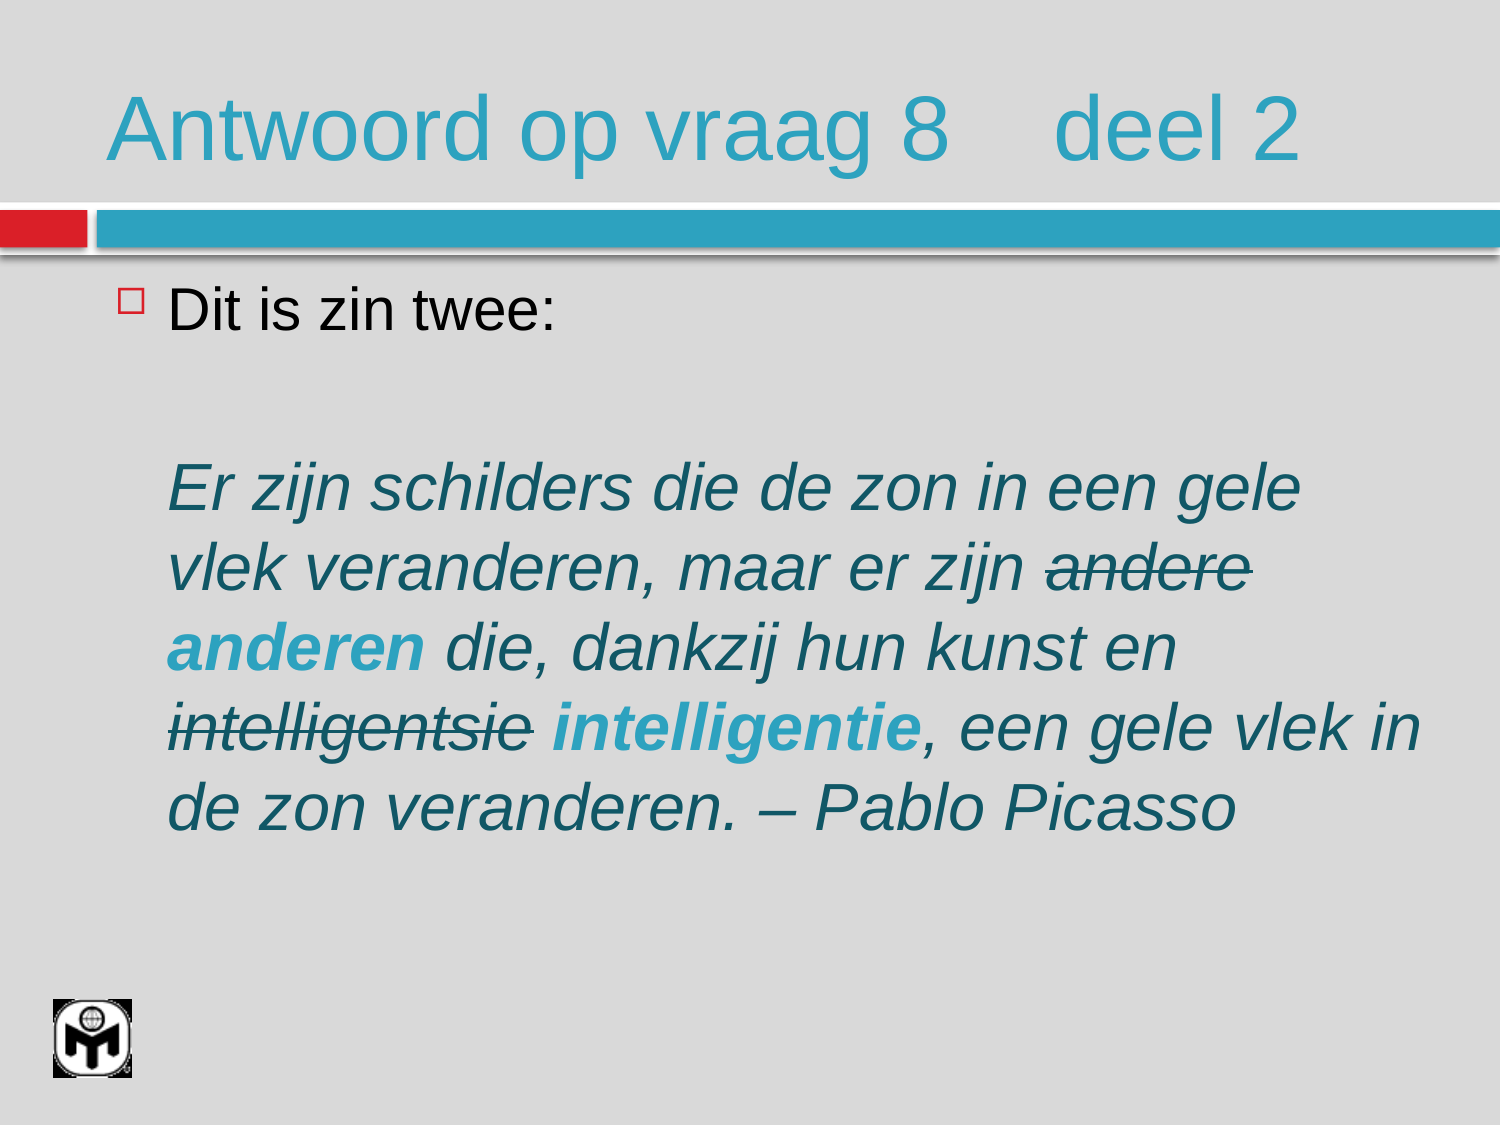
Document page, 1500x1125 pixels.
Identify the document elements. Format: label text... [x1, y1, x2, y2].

list Dit is zin twee: Er zijn schilders die de zon in een gele vlek veranderen, maar er zijn andere anderen die, dankzij hun kunst en intelligentsie intelligentie, een gele vlek in de zon veranderen. – Pablo Picasso [100, 262, 1438, 1000]
picture [52, 999, 132, 1078]
title Antwoord op vraag 8 deel 2 [91, 42, 1429, 206]
text_box [374, 463, 1125, 524]
